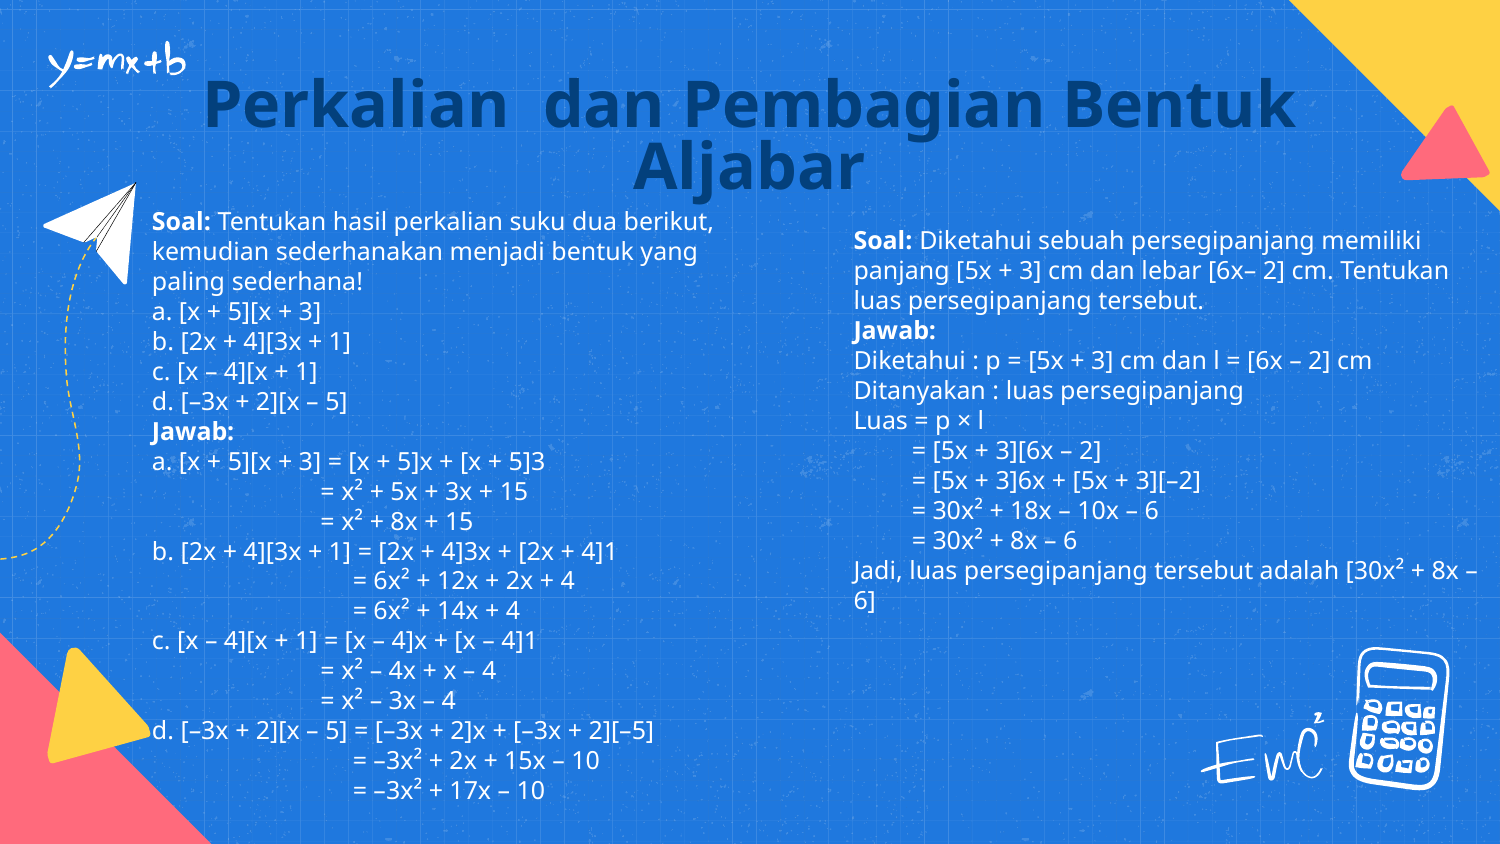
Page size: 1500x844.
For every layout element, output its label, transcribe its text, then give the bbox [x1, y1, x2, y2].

text_box [47, 647, 151, 764]
picture [1362, 757, 1370, 764]
text_box [1401, 105, 1490, 181]
subtitle Soal: Diketahui sebuah persegipanjang memiliki panjang [5x + 3] cm dan lebar [6x– 2] cm. Tentukan luas persegipanjang tersebut. Jawab: Diketahui : p = [5x + 3] cm dan l = [6x – 2] cm Ditanyakan : luas persegipanjang Luas = p × l = [5x + 3][6x – 2] = [5x + 3]6x + [5x + 3][–2] = 30x² + 18x – 10x – 6 = 30x² + 8x – 6 Jadi, luas persegipanjang tersebut adalah [30x² + 8x – 6] [838, 209, 1500, 698]
text_box [0, 293, 80, 560]
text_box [42, 182, 137, 285]
subtitle Soal: Tentukan hasil perkalian suku dua berikut, kemudian sederhanakan menjadi bentuk yang paling sederhana! a. [x + 5][x + 3] b. [2x + 4][3x + 1] c. [x – 4][x + 1] d. [–3x + 2][x – 5] Jawab: a. [x + 5][x + 3] = [x + 5]x + [x + 5]3 = x² + 5x + 3x + 15 = x² + 8x + 15 b. [2x + 4][3x + 1] = [2x + 4]3x + [2x + 4]1 = 6x² + 12x + 2x + 4 = 6x² + 14x + 4 c. [x – 4][x + 1] = [x – 4]x + [x – 4]1 = x² – 4x + x – 4 = x² – 3x – 4 d. [–3x + 2][x – 5] = [–3x + 2]x + [–3x + 2][–5] = –3x² + 2x + 15x – 10 = –3x² + 17x – 10 [136, 190, 791, 679]
title Perkalian dan Pembagian Bentuk Aljabar [117, 63, 1382, 158]
picture [0, 0, 1500, 844]
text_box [48, 40, 186, 89]
